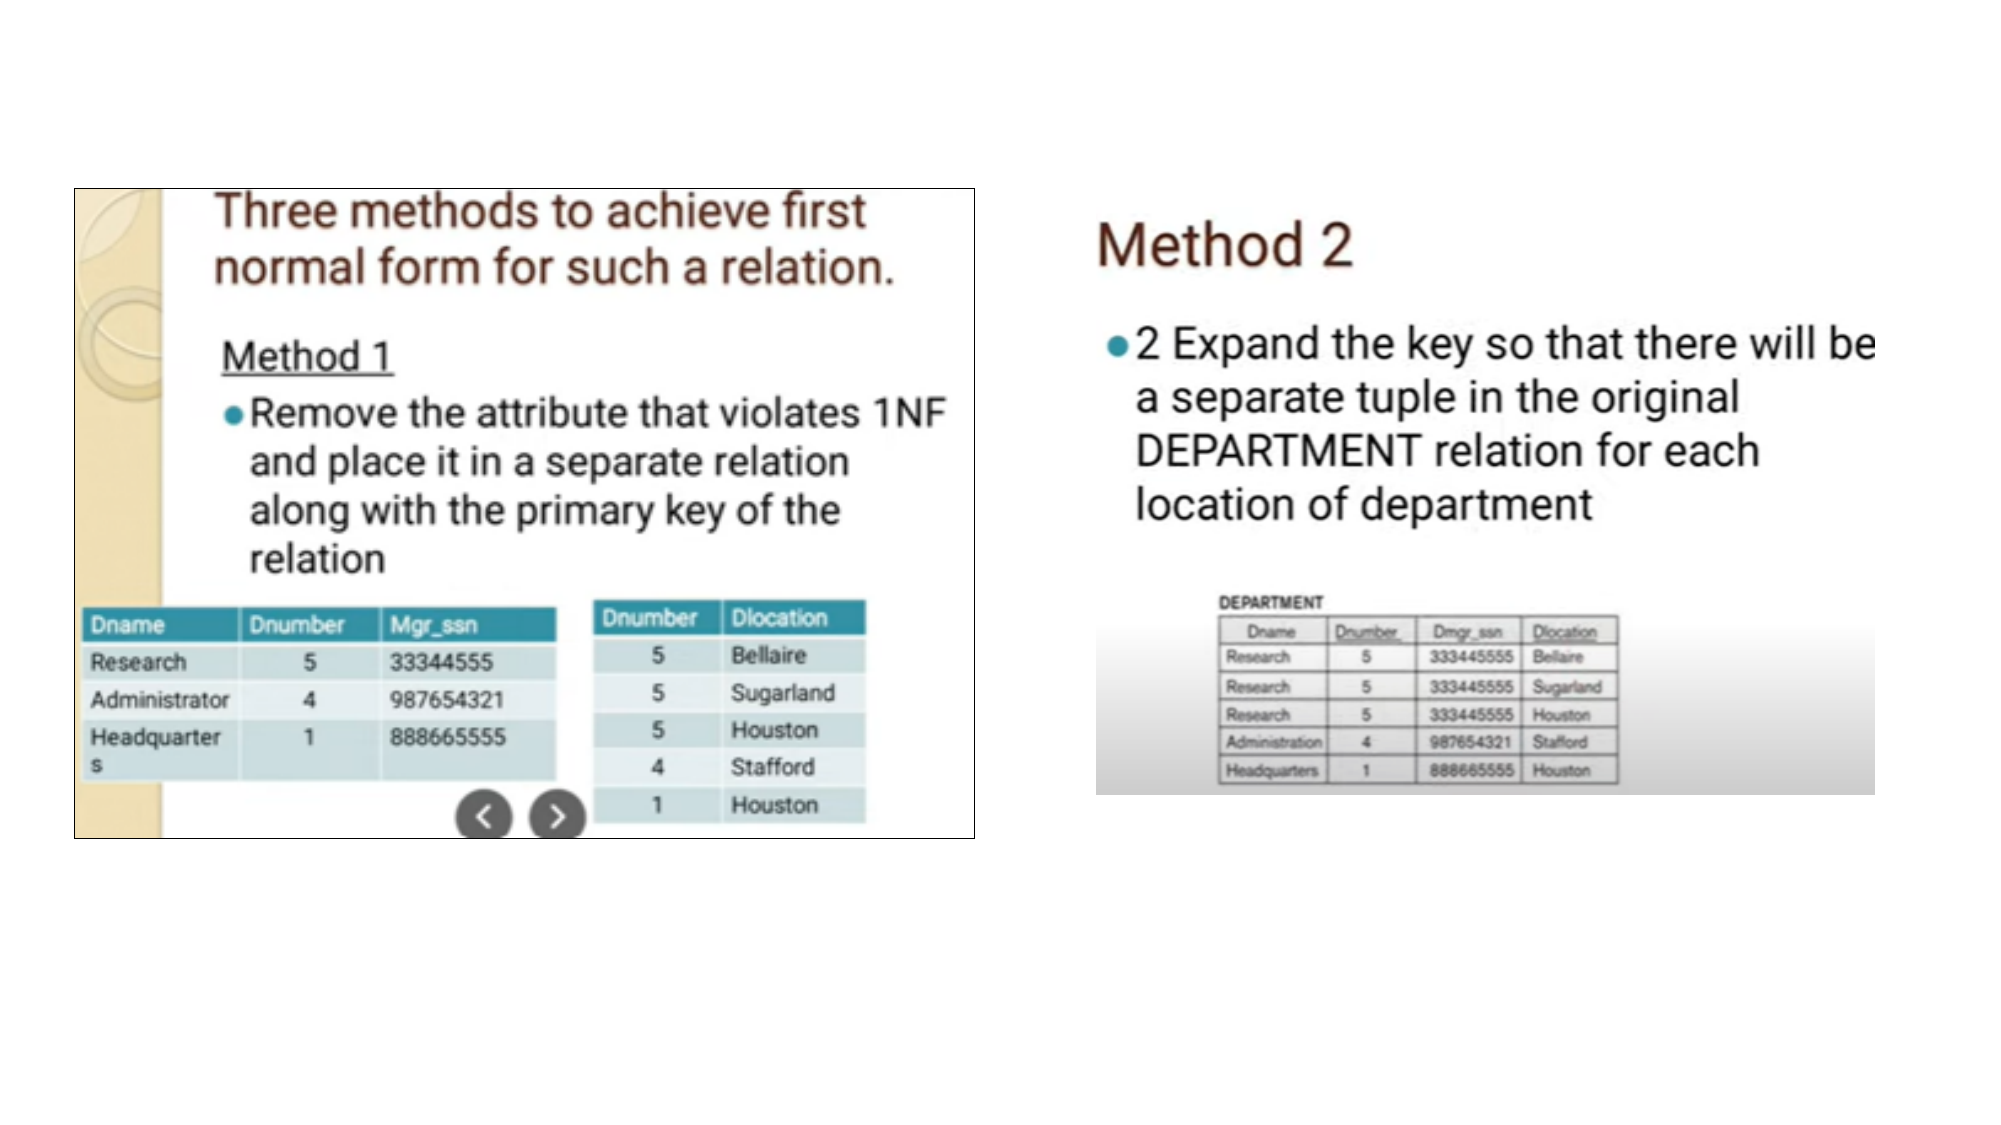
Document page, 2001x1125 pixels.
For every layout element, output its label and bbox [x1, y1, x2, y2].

picture [74, 188, 975, 839]
picture [1096, 207, 1876, 795]
